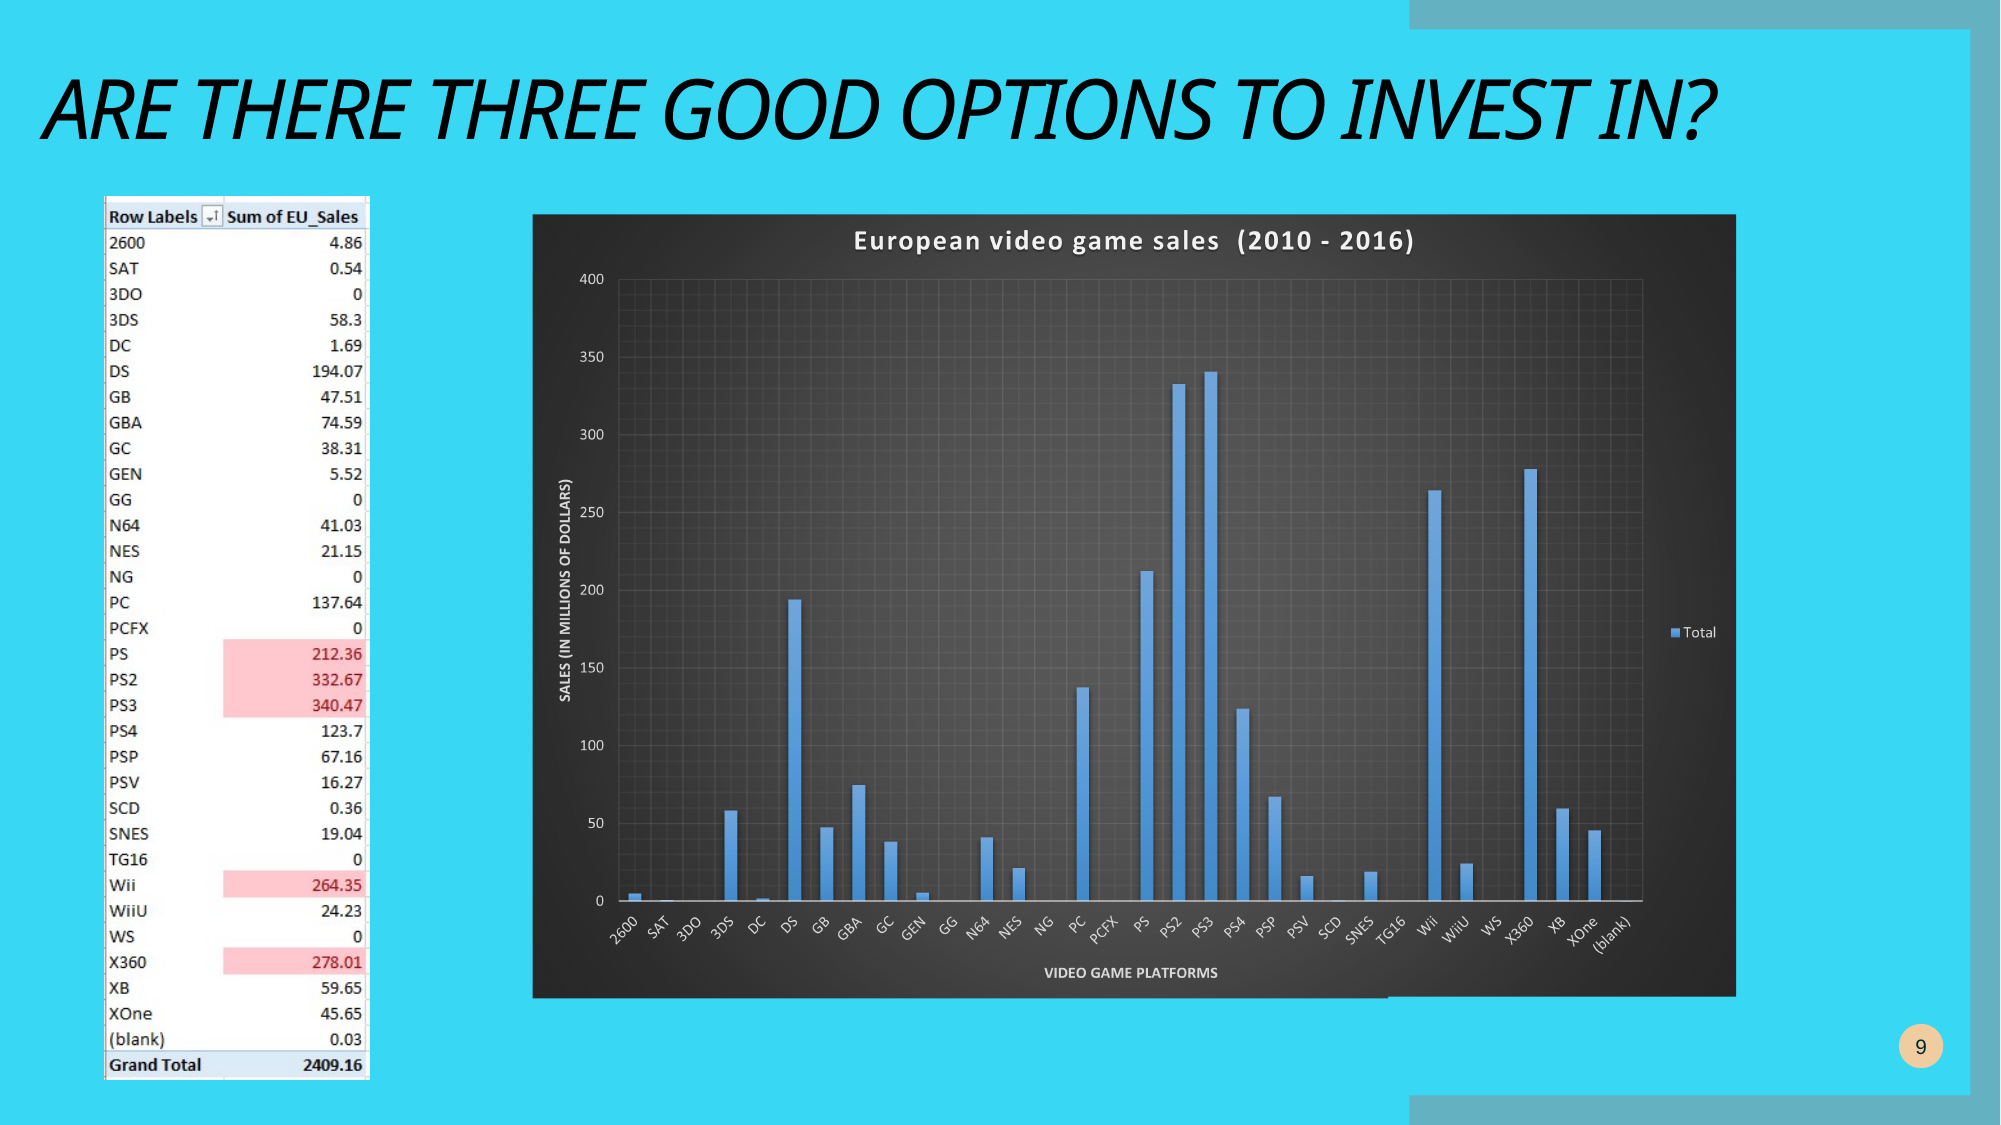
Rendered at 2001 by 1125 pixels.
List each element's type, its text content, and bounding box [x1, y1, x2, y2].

picture [104, 196, 370, 1080]
slide_number 9 [1898, 1023, 1944, 1069]
picture [532, 214, 1737, 999]
title Are there Three good options to invest in? [44, 67, 1970, 127]
